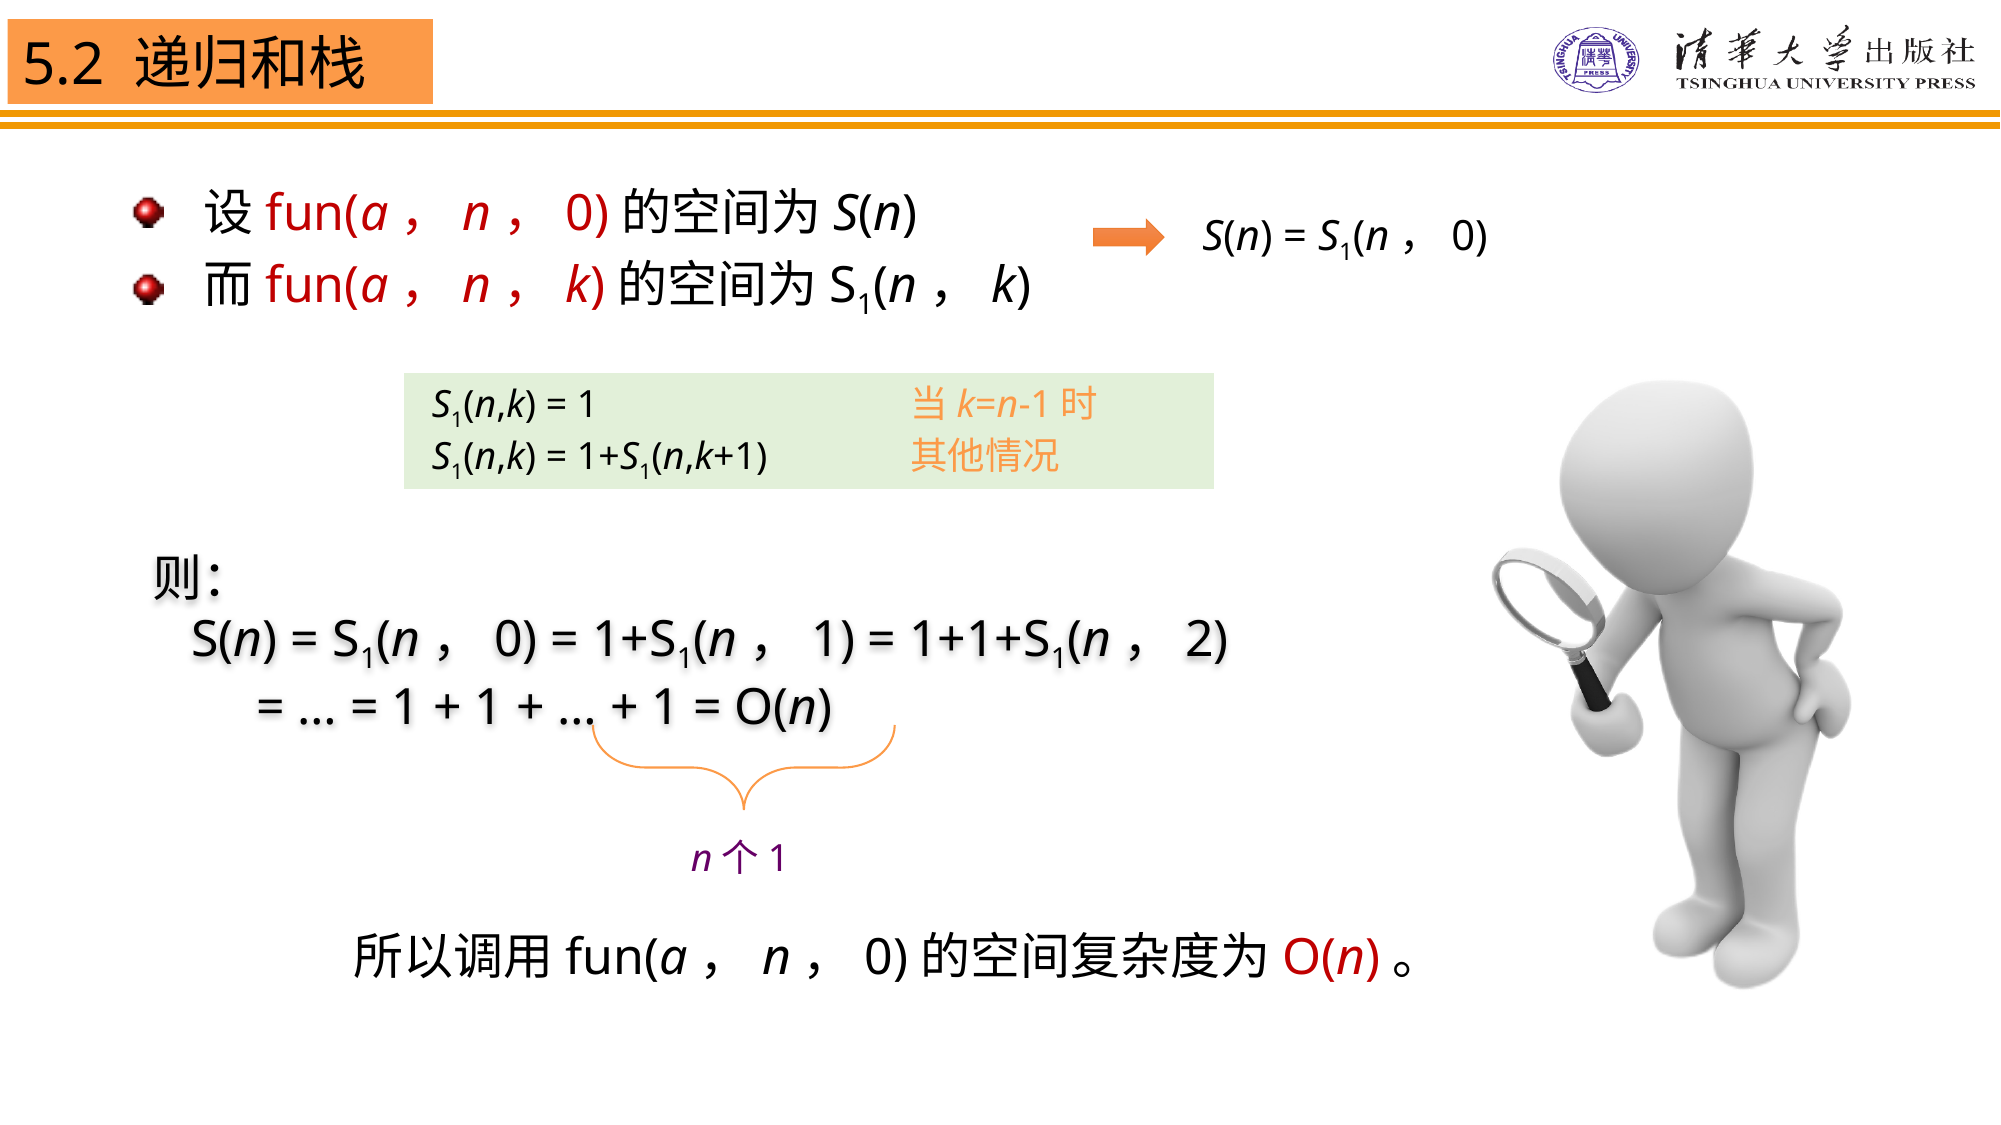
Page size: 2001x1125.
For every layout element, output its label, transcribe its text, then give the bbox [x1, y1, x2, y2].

text_box 设fun(a，n，0)的空间为S(n) 而fun(a，n，k)的空间为S1(n，k) [114, 172, 1094, 329]
text_box [1093, 218, 1165, 256]
text_box 所以调用fun(a，n，0)的空间复杂度为O(n)。 [338, 916, 1330, 992]
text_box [480, 724, 1000, 888]
picture [1330, 321, 2000, 1047]
picture [1504, 0, 2001, 144]
picture [128, 192, 164, 228]
text_box 则： S(n) = S1(n，0) = 1+S1(n，1) = 1+1+S1(n，2) = … = 1 + 1 + … + 1 = O(n) [137, 538, 1330, 742]
text_box S1(n,k) = 1 当k=n-1时 S1(n,k) = 1+S1(n,k+1) 其他情况 [401, 370, 1217, 492]
text_box S(n) = S1(n，0) [1187, 201, 1633, 273]
picture [128, 269, 164, 305]
